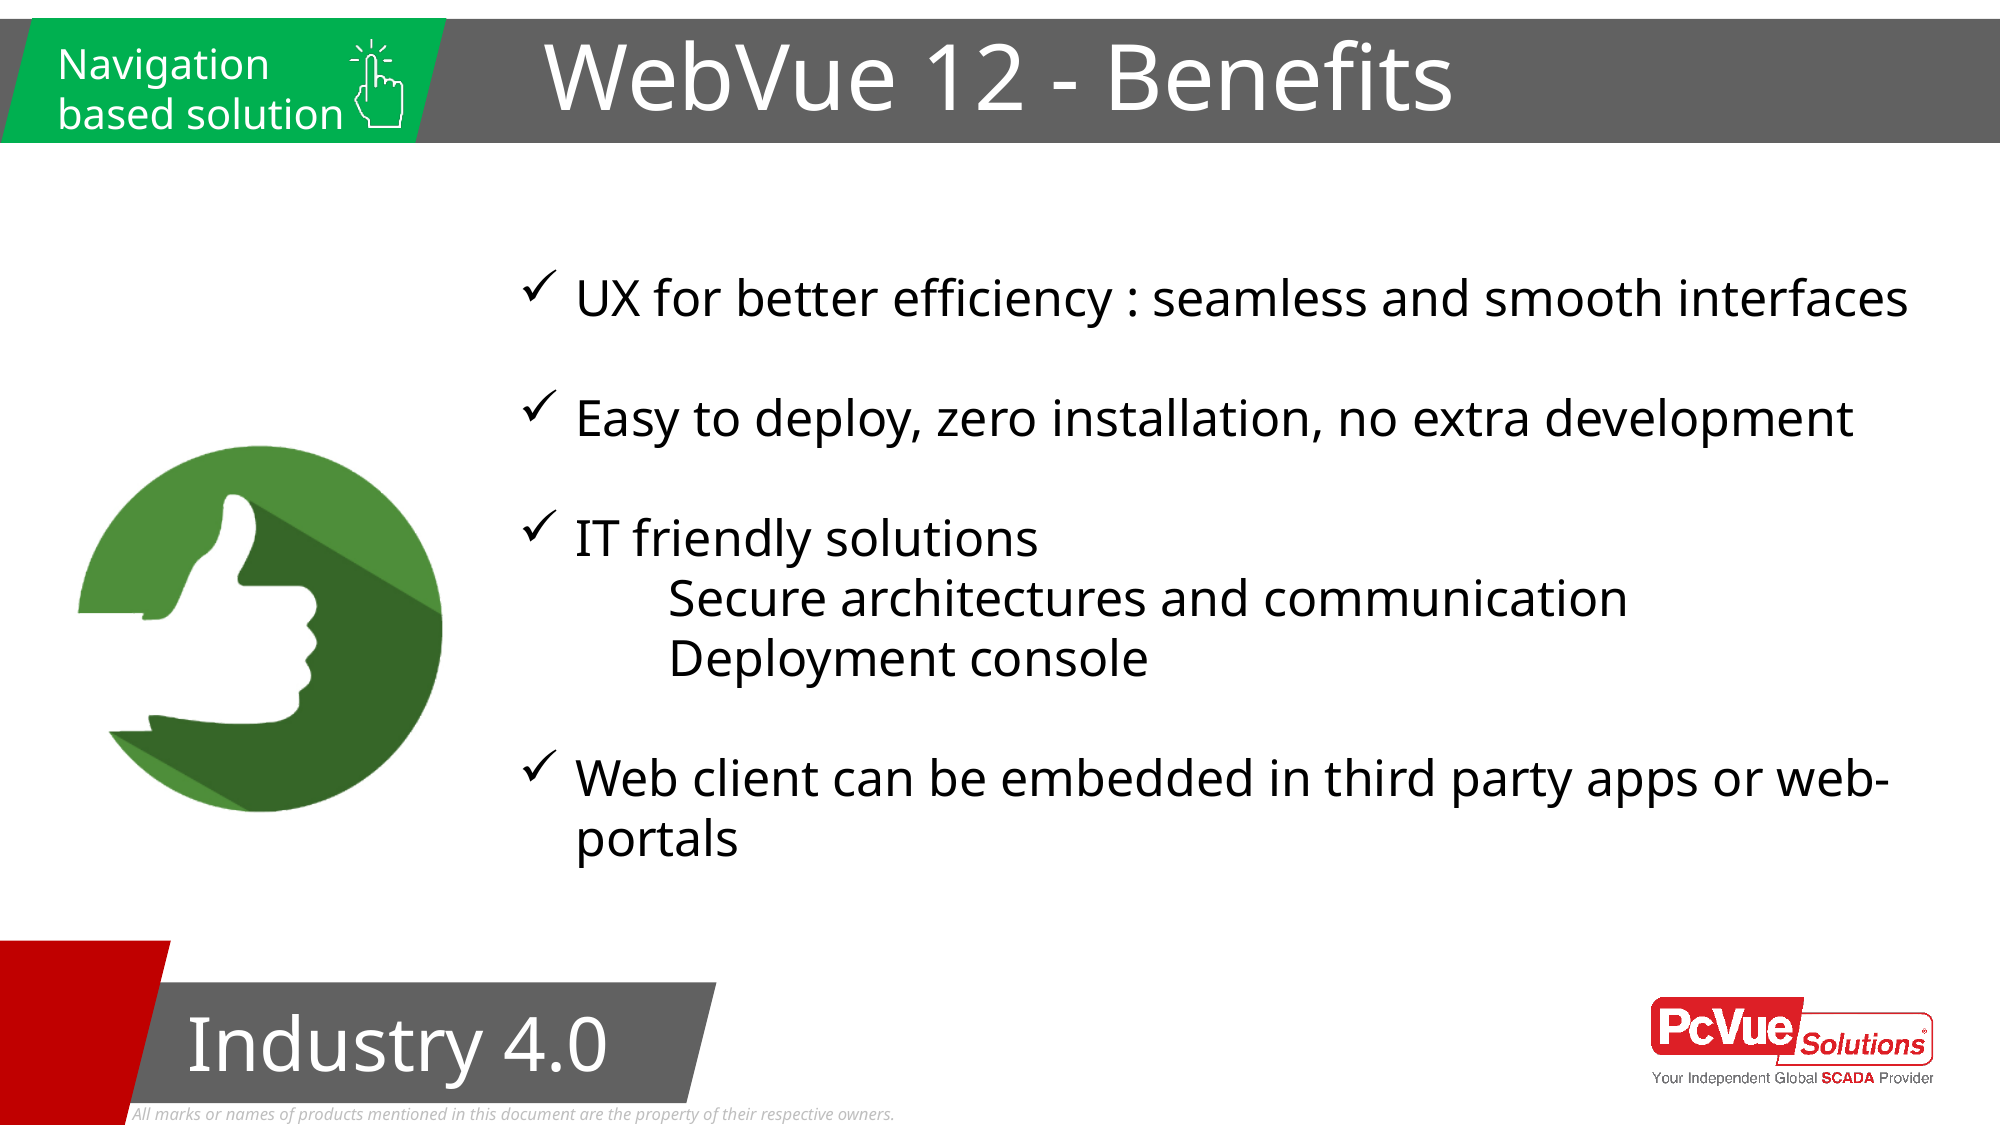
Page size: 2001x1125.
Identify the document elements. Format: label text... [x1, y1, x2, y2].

text_box UX for better efficiency : seamless and smooth interfaces Easy to deploy, zero installation, no extra development IT friendly solutions Secure architectures and communication Deployment console Web client can be embedded in third party apps or web-portals [503, 198, 1952, 874]
picture [46, 419, 484, 833]
picture [1651, 997, 1934, 1088]
title WebVue 12 - Benefits [447, 18, 2000, 143]
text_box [0, 18, 447, 147]
